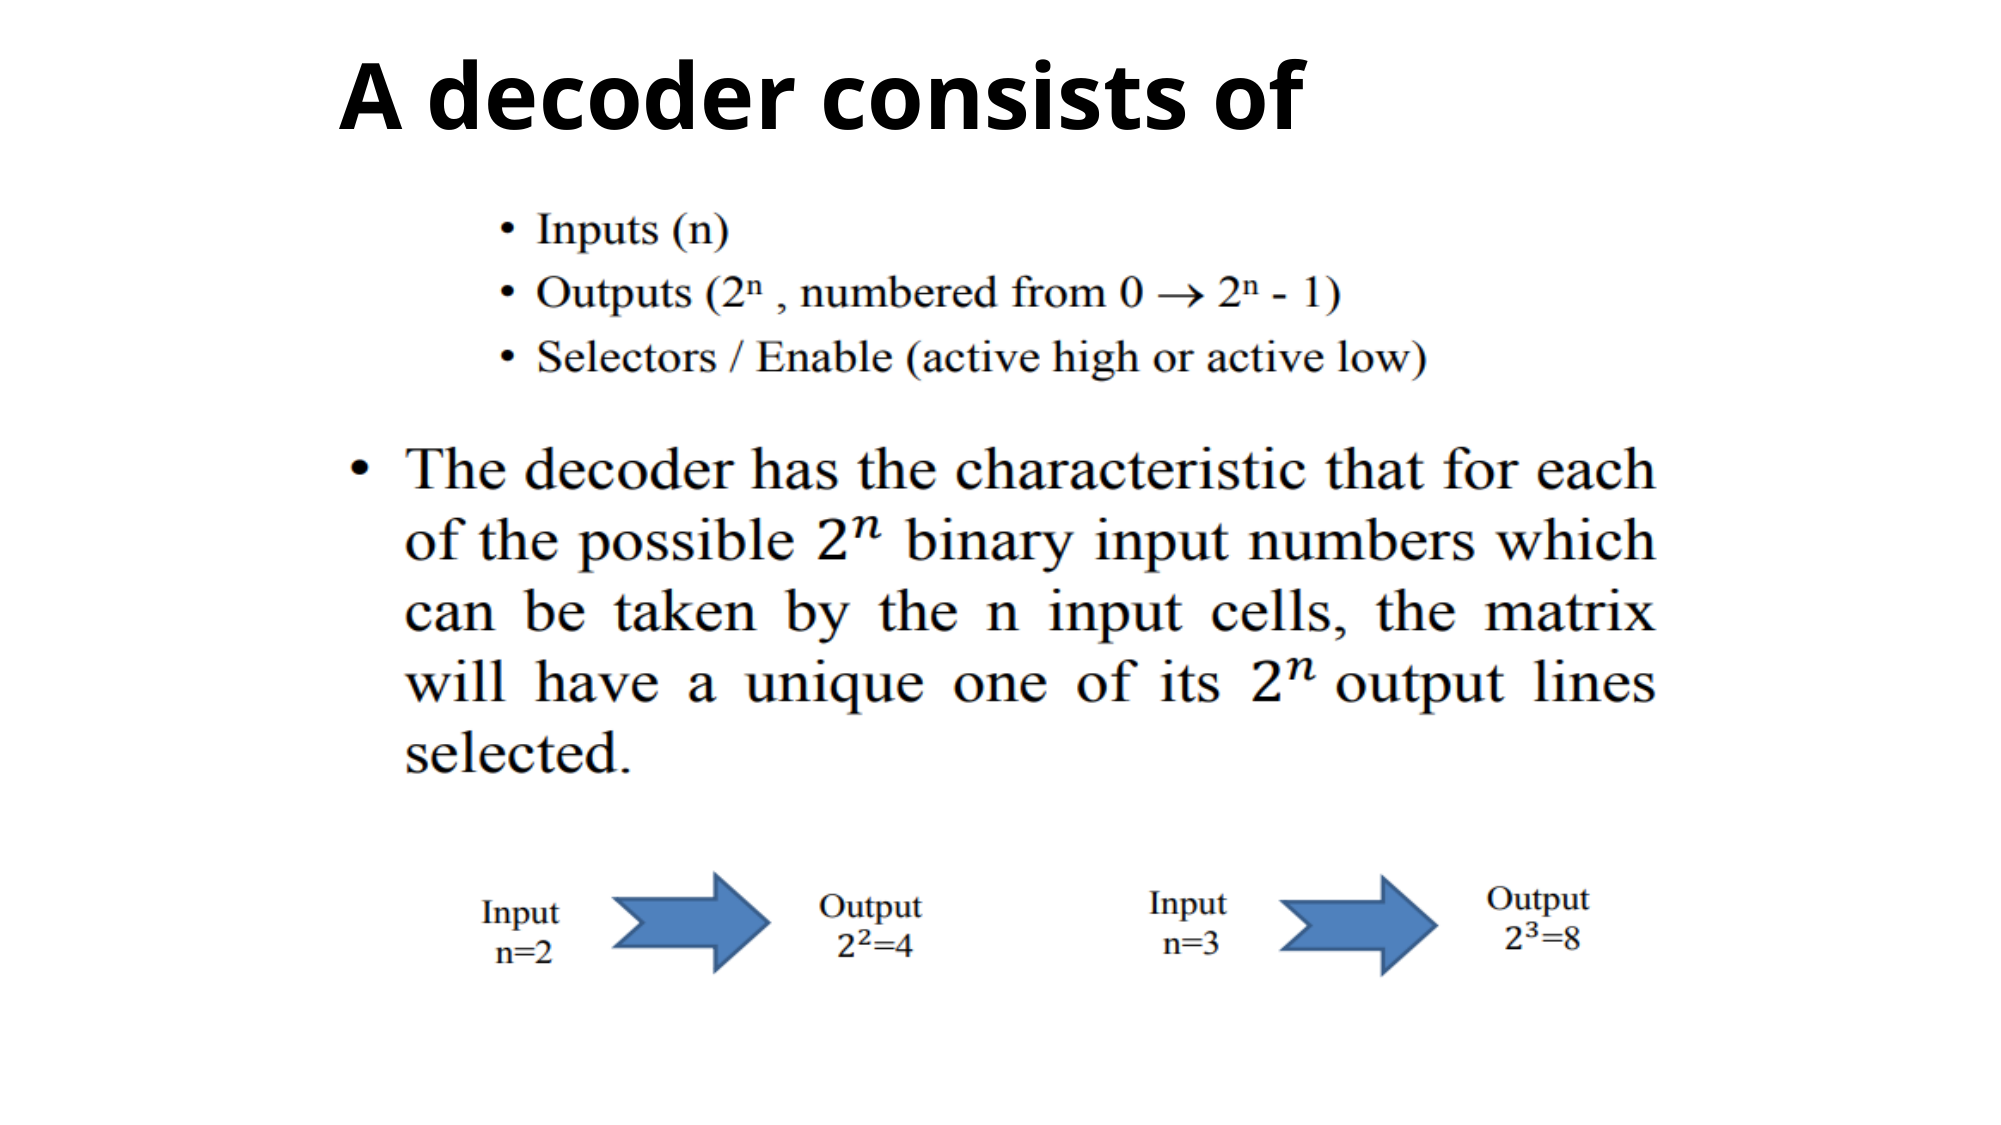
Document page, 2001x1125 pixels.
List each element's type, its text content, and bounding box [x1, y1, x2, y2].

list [287, 199, 1700, 1005]
title A decoder consists of [324, 24, 1675, 175]
